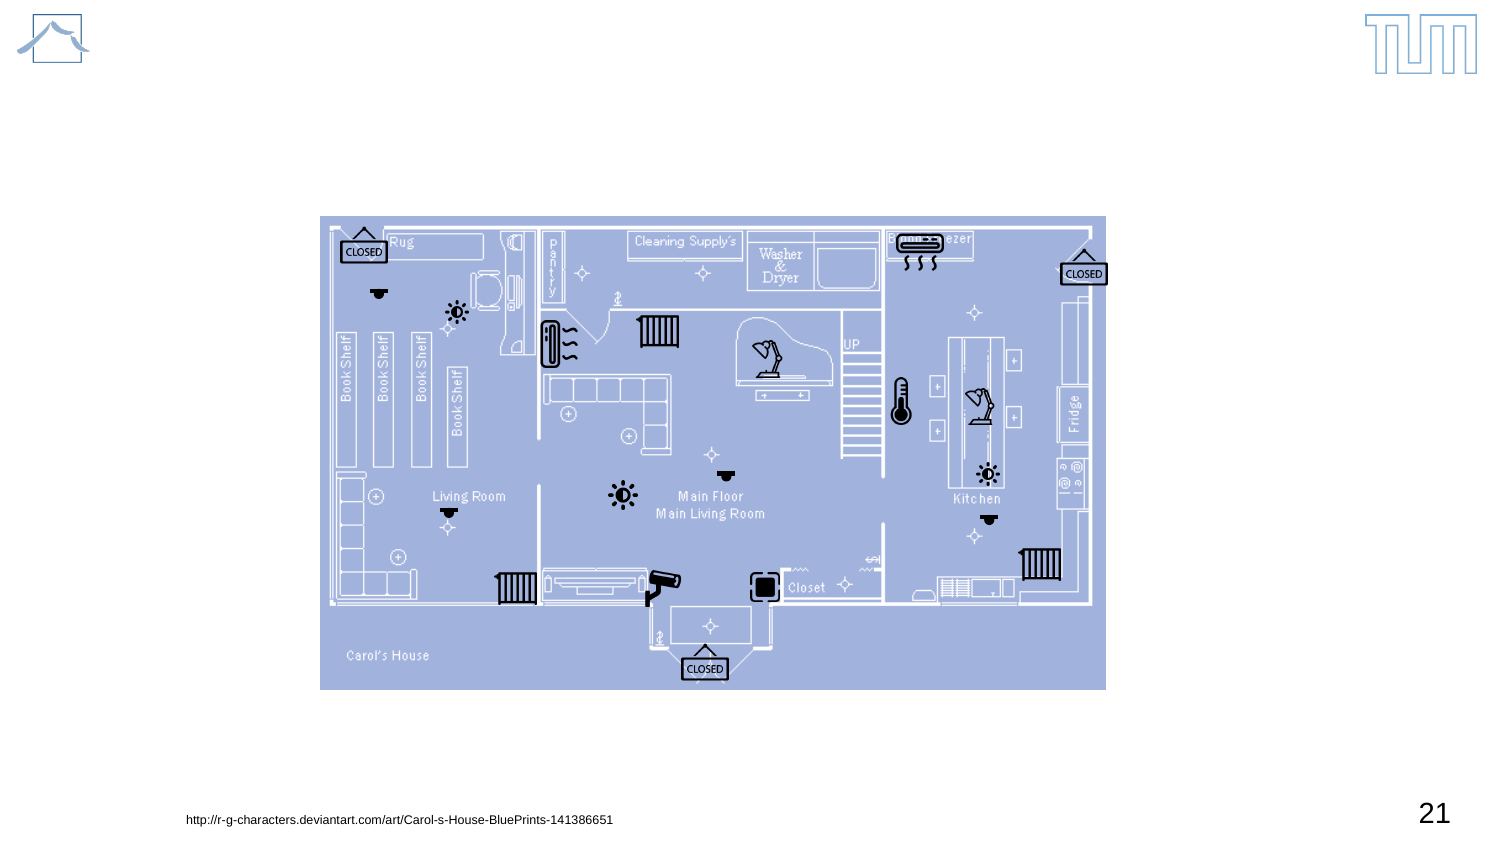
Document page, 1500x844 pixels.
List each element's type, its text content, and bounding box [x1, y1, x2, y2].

slide_number ‹#› [1403, 779, 1494, 844]
text_box http://r-g-characters.deviantart.com/art/Carol-s-House-BluePrints-141386651 [171, 797, 842, 844]
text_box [444, 503, 453, 523]
picture [319, 216, 1109, 691]
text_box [722, 467, 730, 486]
picture [17, 14, 90, 63]
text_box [374, 284, 383, 303]
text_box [985, 510, 993, 530]
